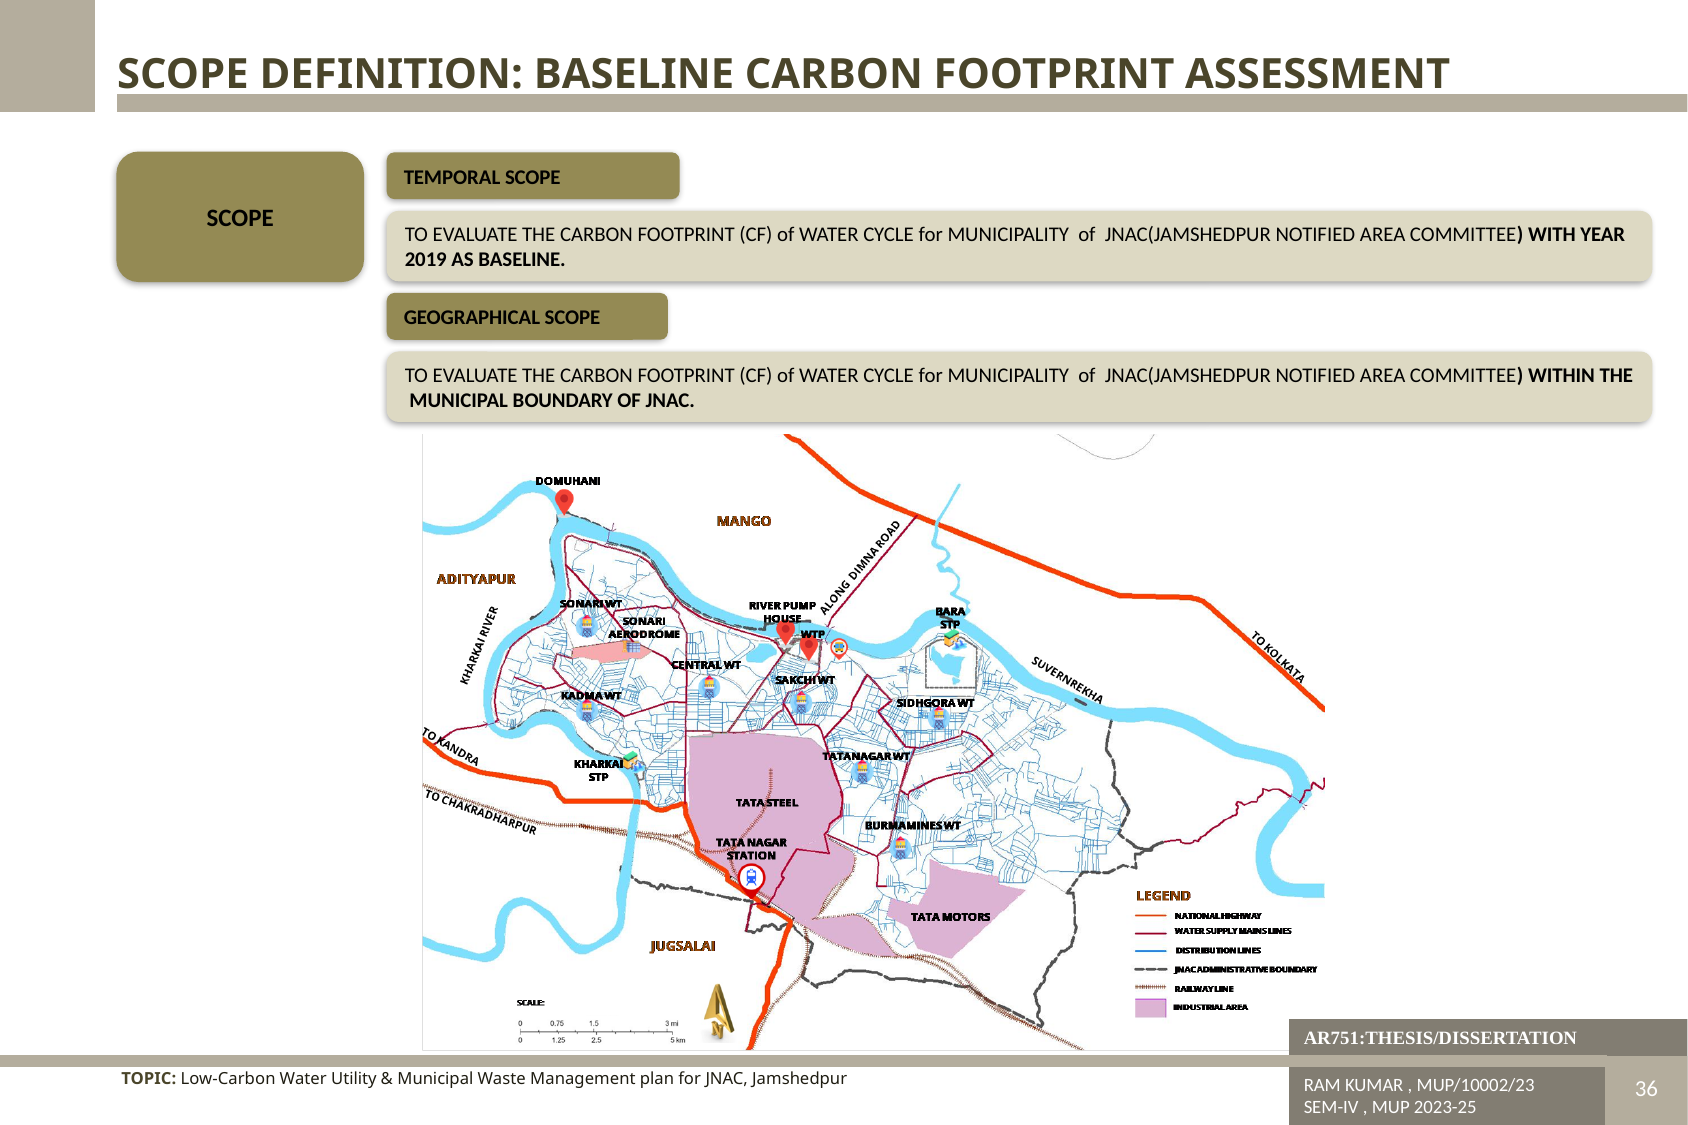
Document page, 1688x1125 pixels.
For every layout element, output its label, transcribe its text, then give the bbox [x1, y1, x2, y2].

text_box TO EVALUATE THE CARBON FOOTPRINT (CF) of WATER CYCLE for MUNICIPALITY of JNAC(JAMSHEDPUR NOTIFIED AREA COMMITTEE) WITHIN THE MUNICIPAL BOUNDARY OF JNAC. [385, 350, 1654, 423]
text_box TO EVALUATE THE CARBON FOOTPRINT (CF) of WATER CYCLE for MUNICIPALITY of JNAC(JAMSHEDPUR NOTIFIED AREA COMMITTEE) WITH YEAR 2019 AS BASELINE. [385, 210, 1654, 283]
text_box GEOGRAPHICAL SCOPE [385, 292, 669, 341]
text_box SCOPE DEFINITION: BASELINE CARBON FOOTPRINT ASSESSMENT [117, 46, 1688, 93]
text_box SCOPE [116, 151, 365, 283]
text_box TEMPORAL SCOPE [385, 151, 681, 200]
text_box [0, 0, 96, 113]
picture [391, 433, 1348, 1014]
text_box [116, 93, 1688, 113]
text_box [0, 1014, 1688, 1125]
